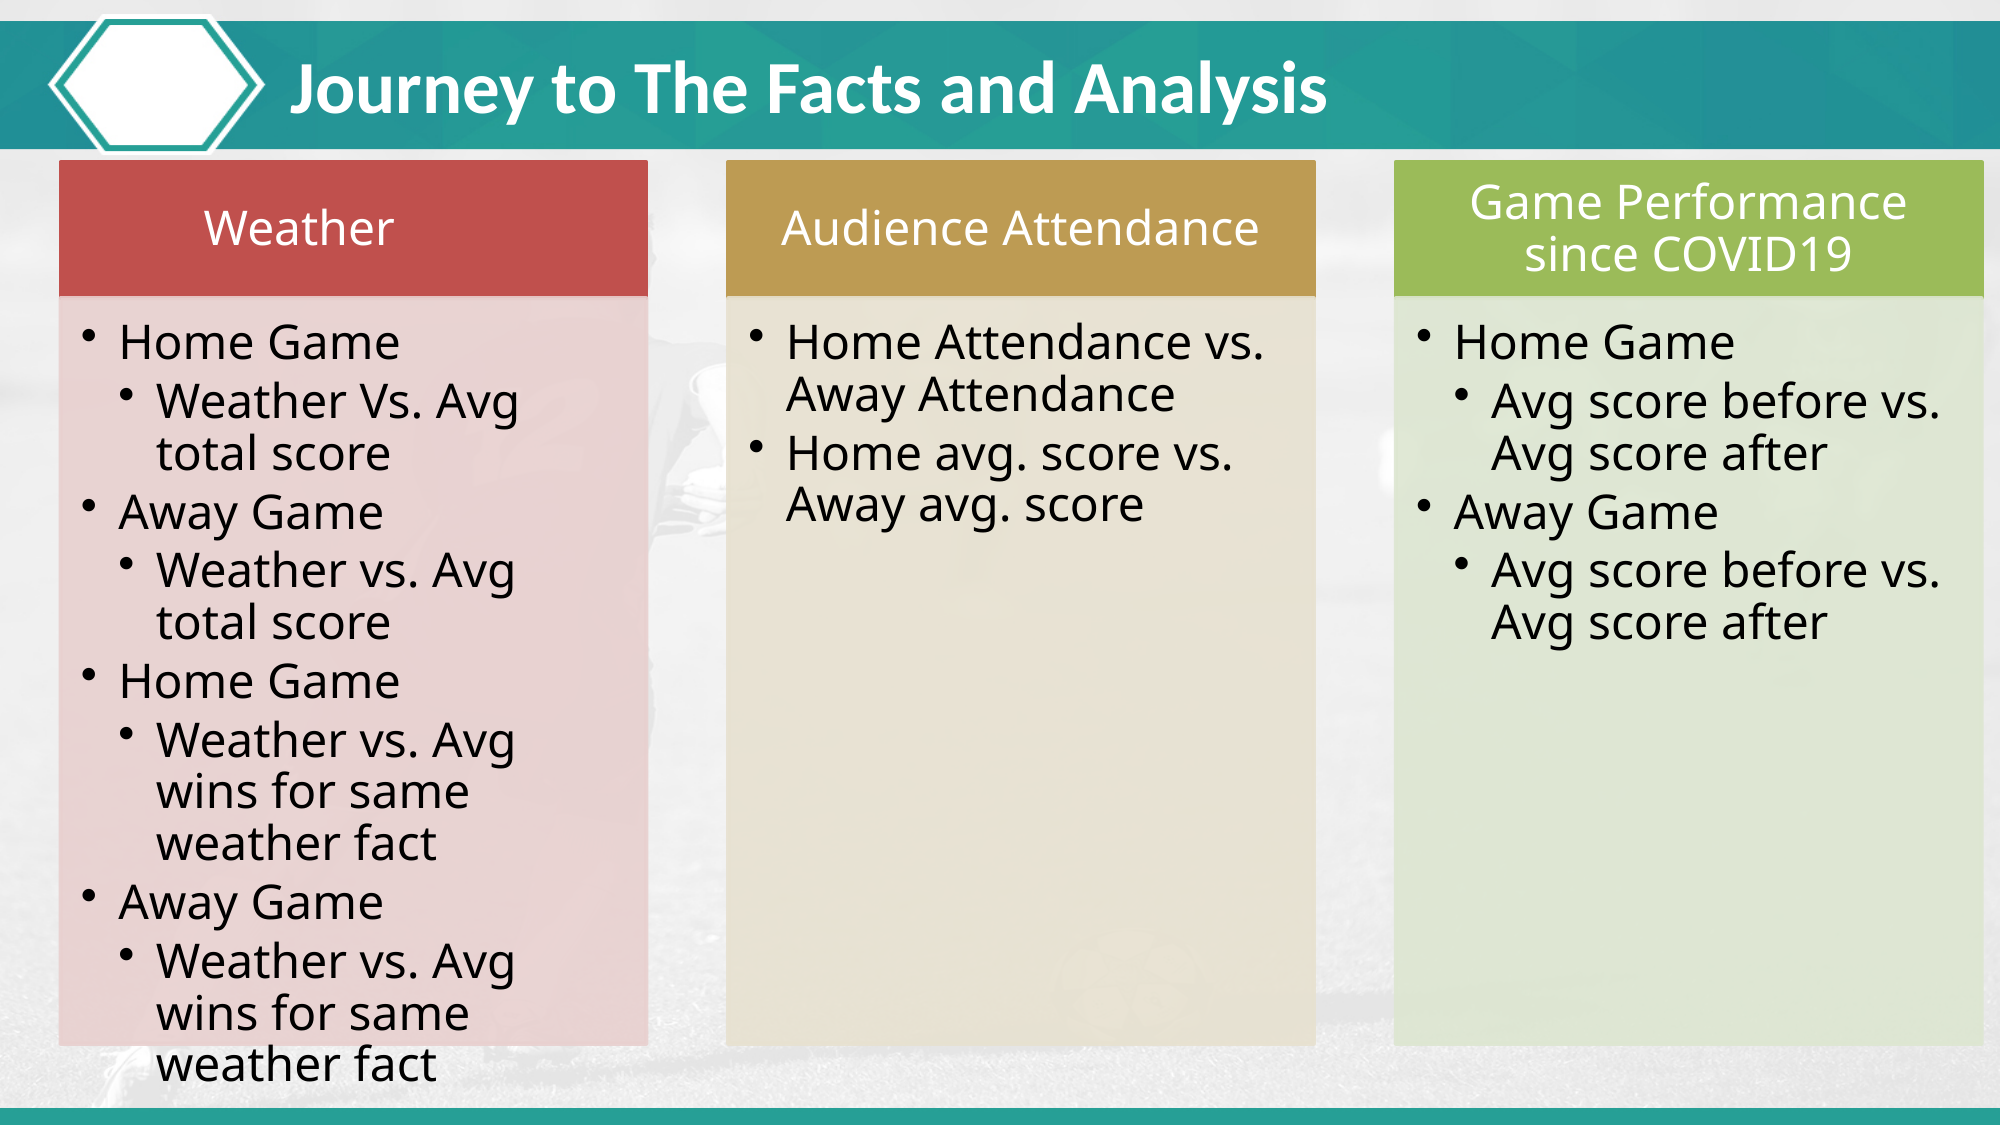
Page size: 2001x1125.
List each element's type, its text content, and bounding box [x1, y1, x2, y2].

picture [0, 0, 2000, 1125]
title Journey to The Facts and Analysis [275, 18, 1952, 143]
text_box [59, 146, 1983, 1060]
